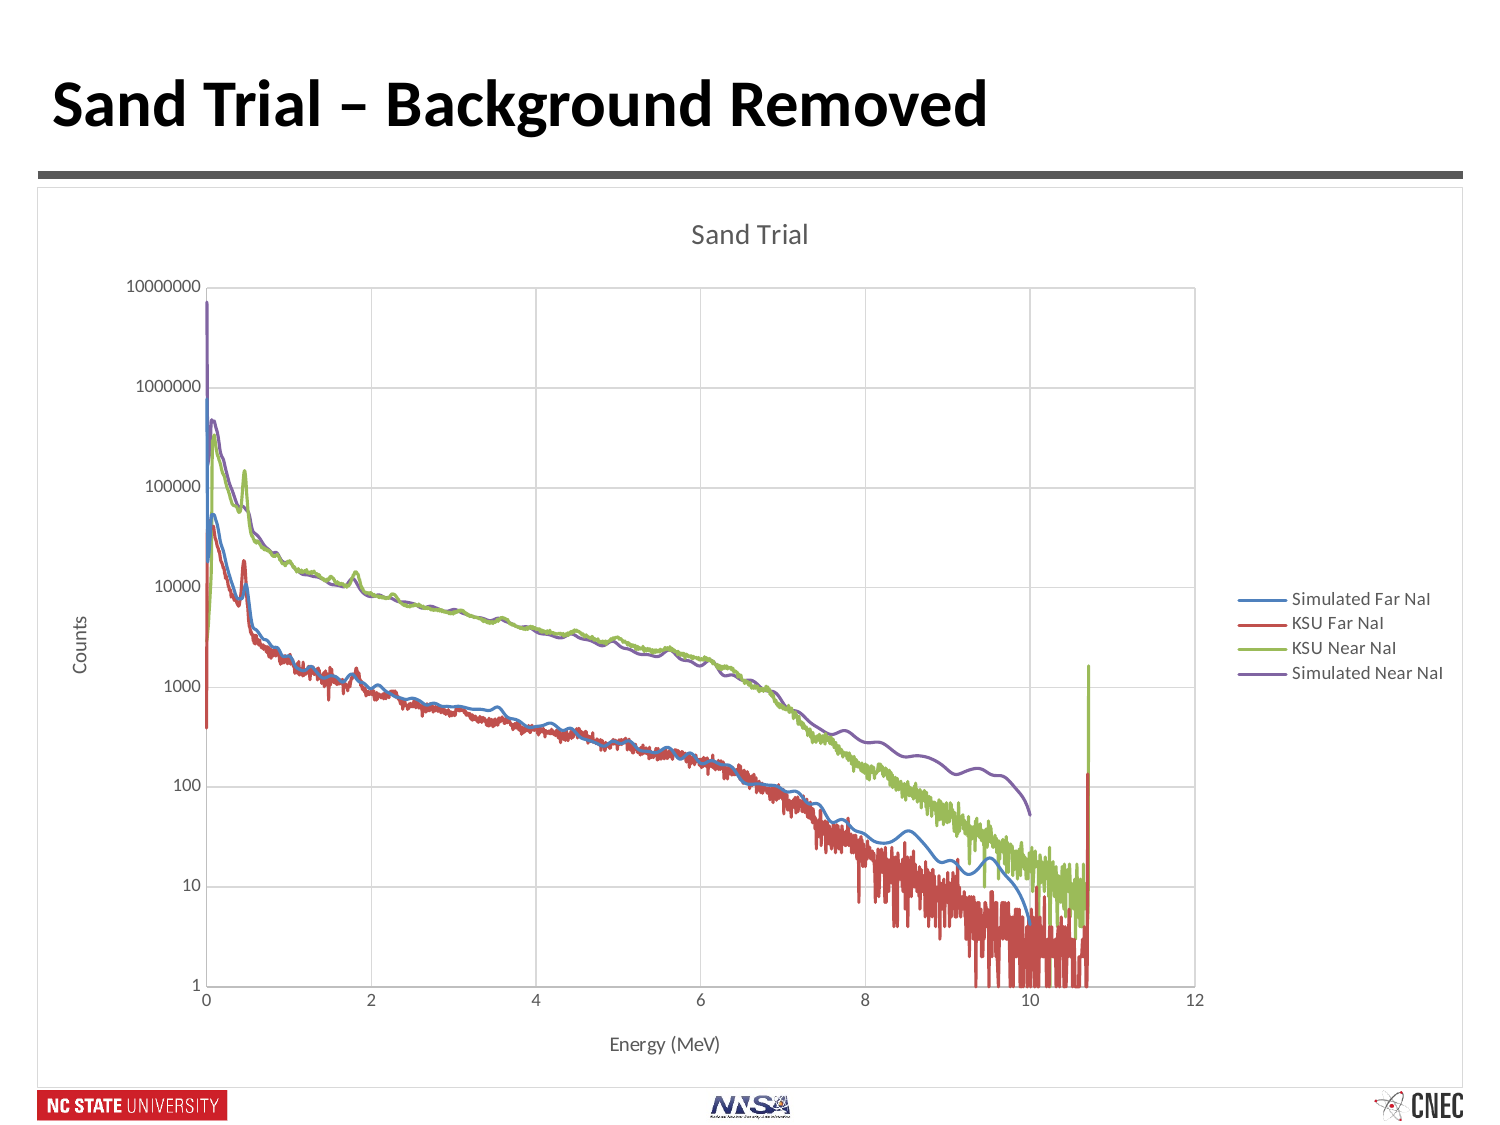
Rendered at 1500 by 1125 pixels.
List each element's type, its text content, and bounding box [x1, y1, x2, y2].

picture [37, 1090, 228, 1121]
title Sand Trial – Background Removed [37, 37, 1463, 163]
picture [706, 1088, 794, 1123]
picture [1374, 1090, 1463, 1121]
chart [37, 187, 1463, 1088]
